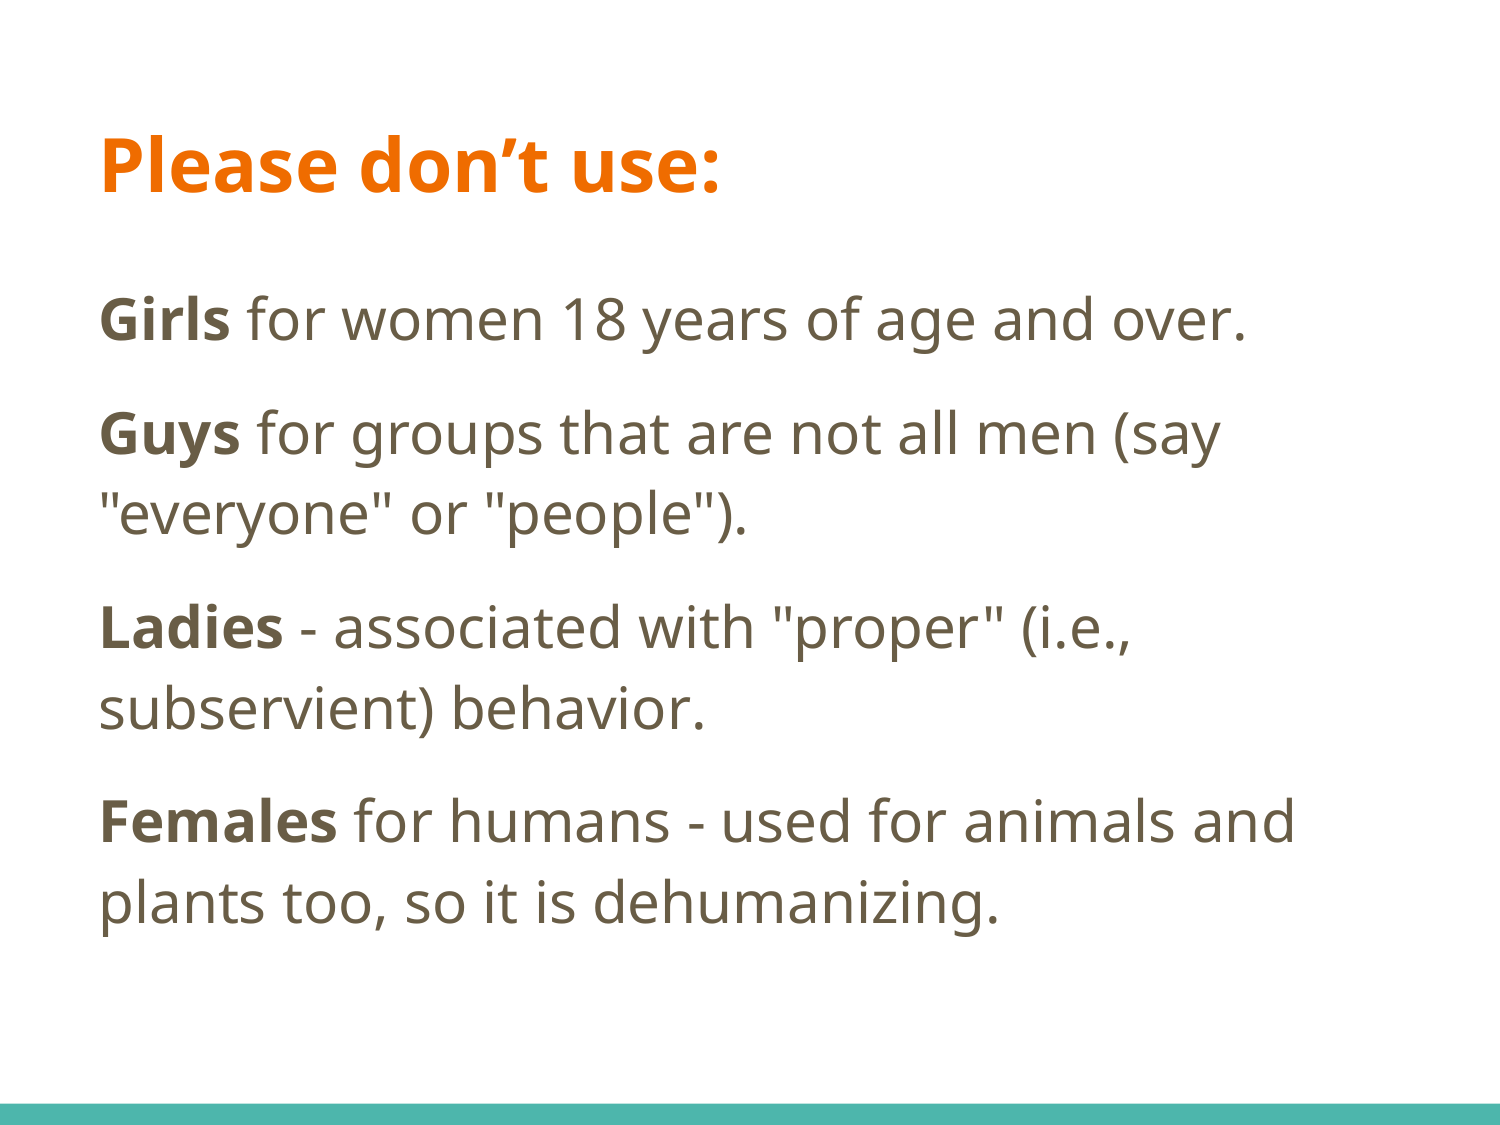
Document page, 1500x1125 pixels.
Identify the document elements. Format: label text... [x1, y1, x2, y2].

title Please don’t use: [78, 97, 1500, 252]
list Girls for women 18 years of age and over. Guys for groups that are not all men (say "everyone" or "people"). Ladies - associated with "proper" (i.e., subservient) behavior. Females for humans - used for animals and plants too, so it is dehumanizing. [78, 252, 1416, 989]
